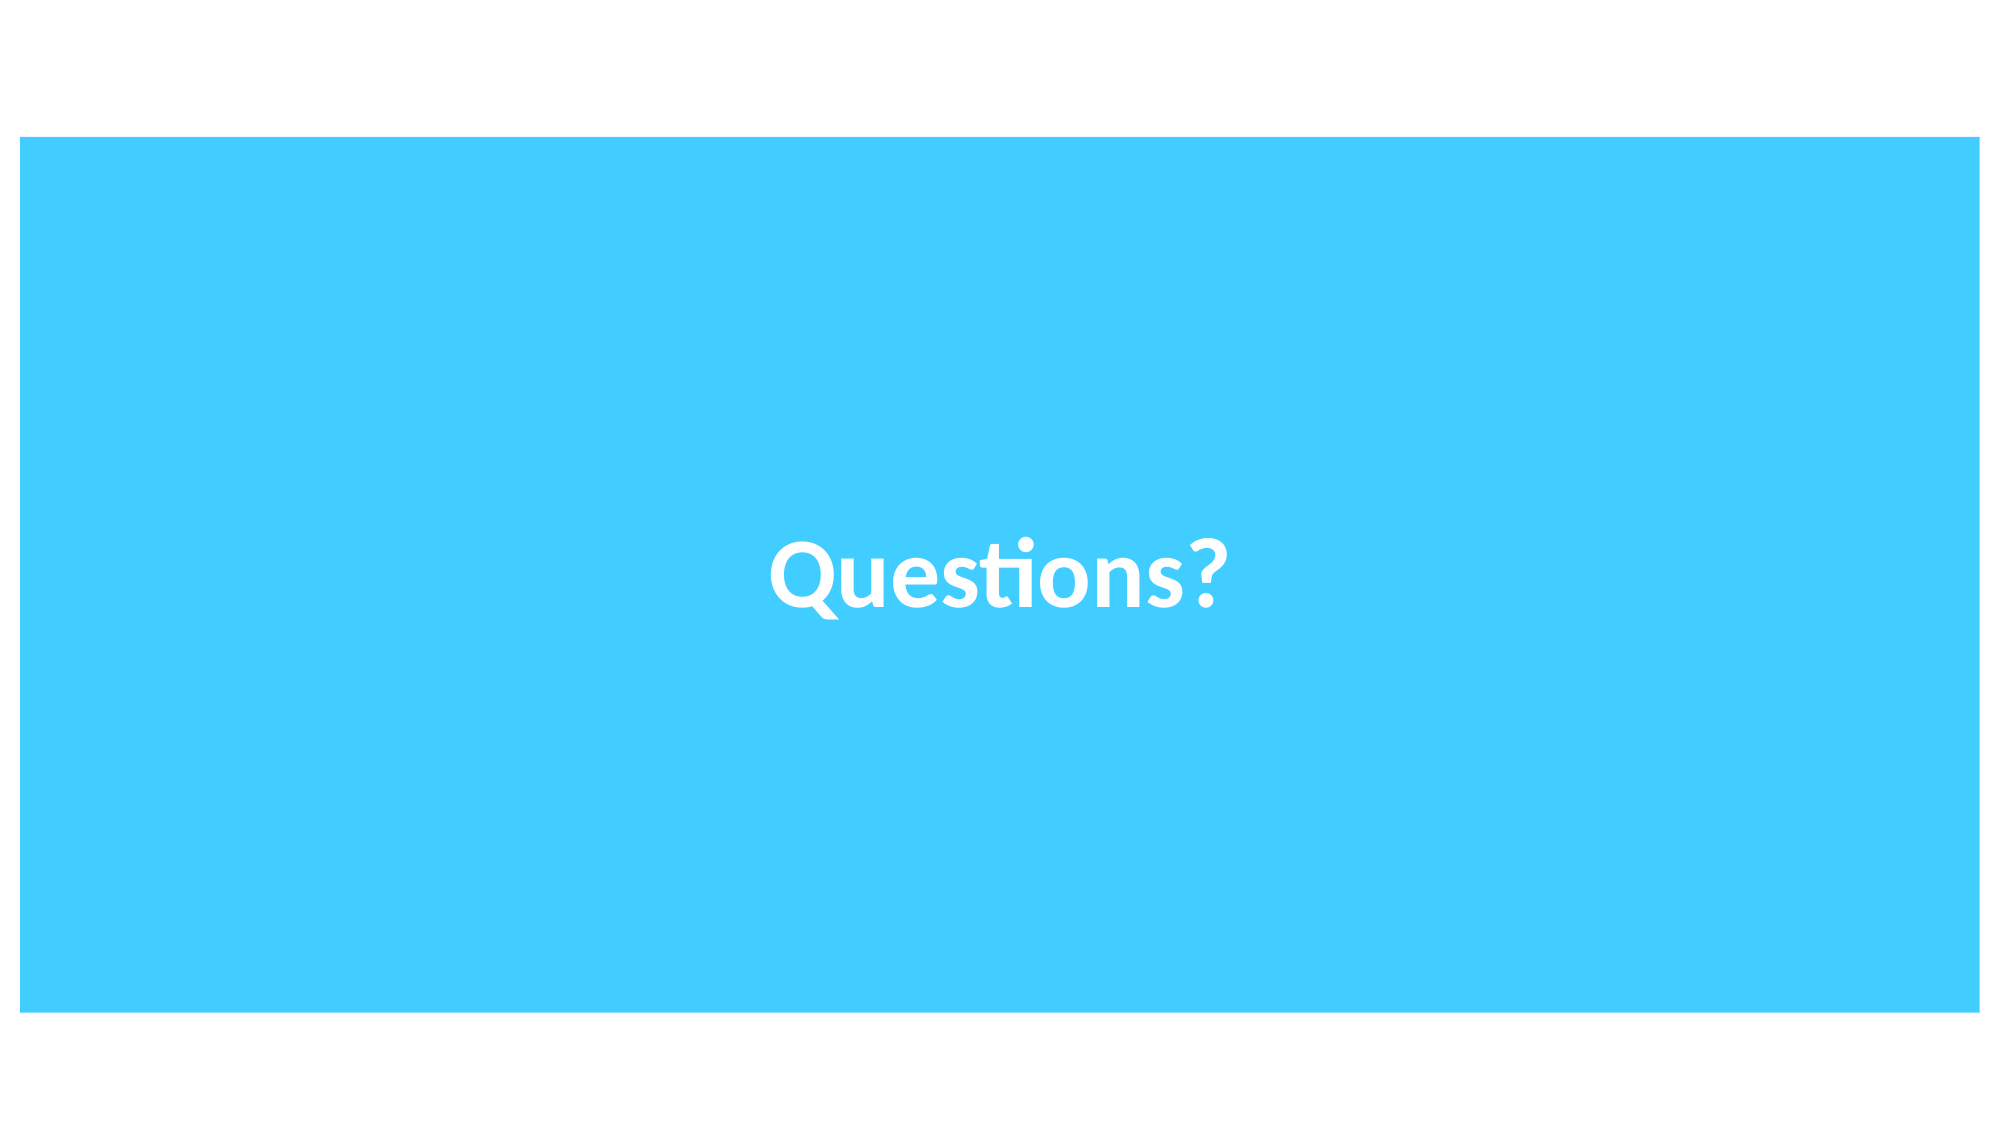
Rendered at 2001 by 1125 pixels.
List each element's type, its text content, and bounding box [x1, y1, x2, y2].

title Questions? [290, 395, 1710, 754]
text_box [20, 136, 1980, 1013]
